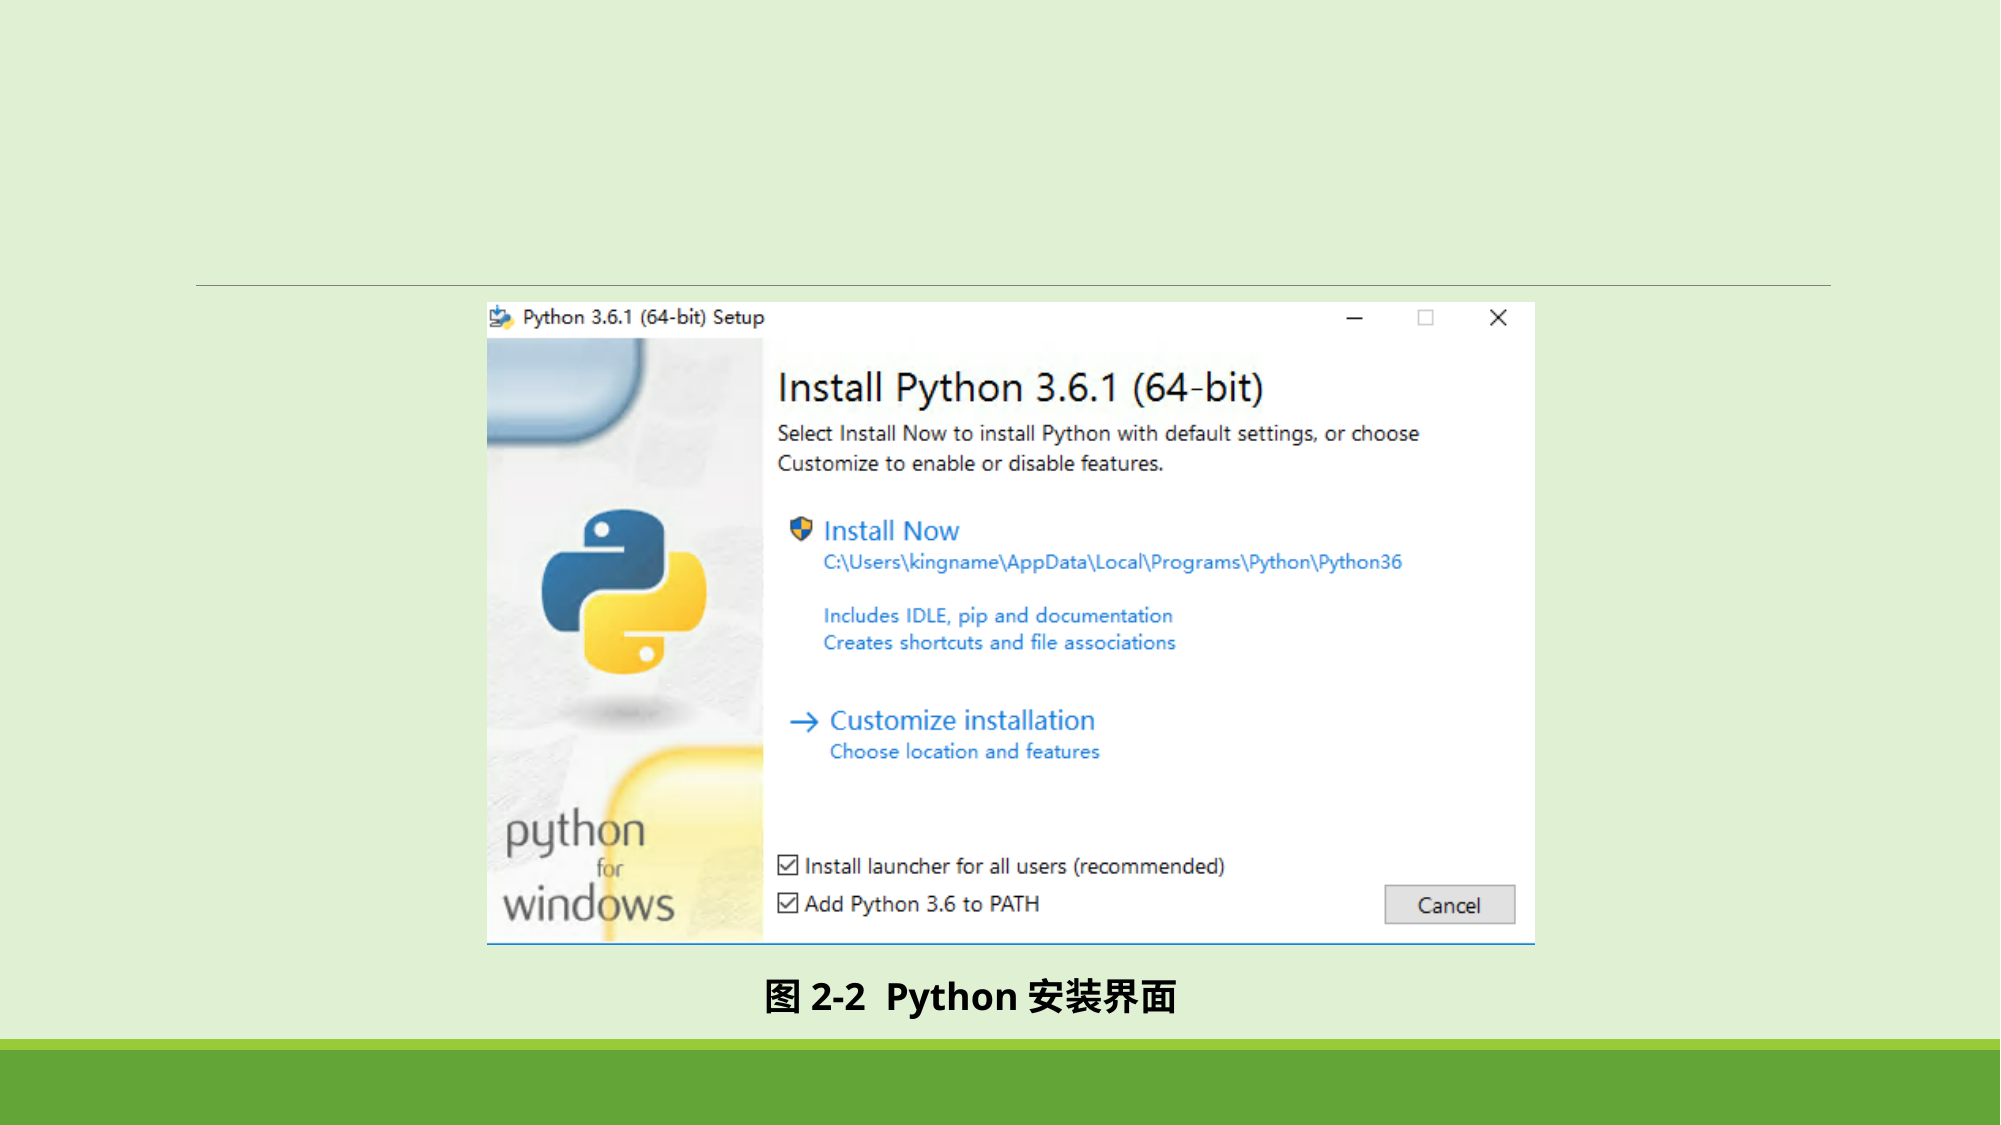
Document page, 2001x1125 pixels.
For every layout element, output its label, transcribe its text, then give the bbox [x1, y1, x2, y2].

picture [486, 302, 1536, 945]
text_box 图2-2 Python安装界面 [749, 965, 1202, 1026]
